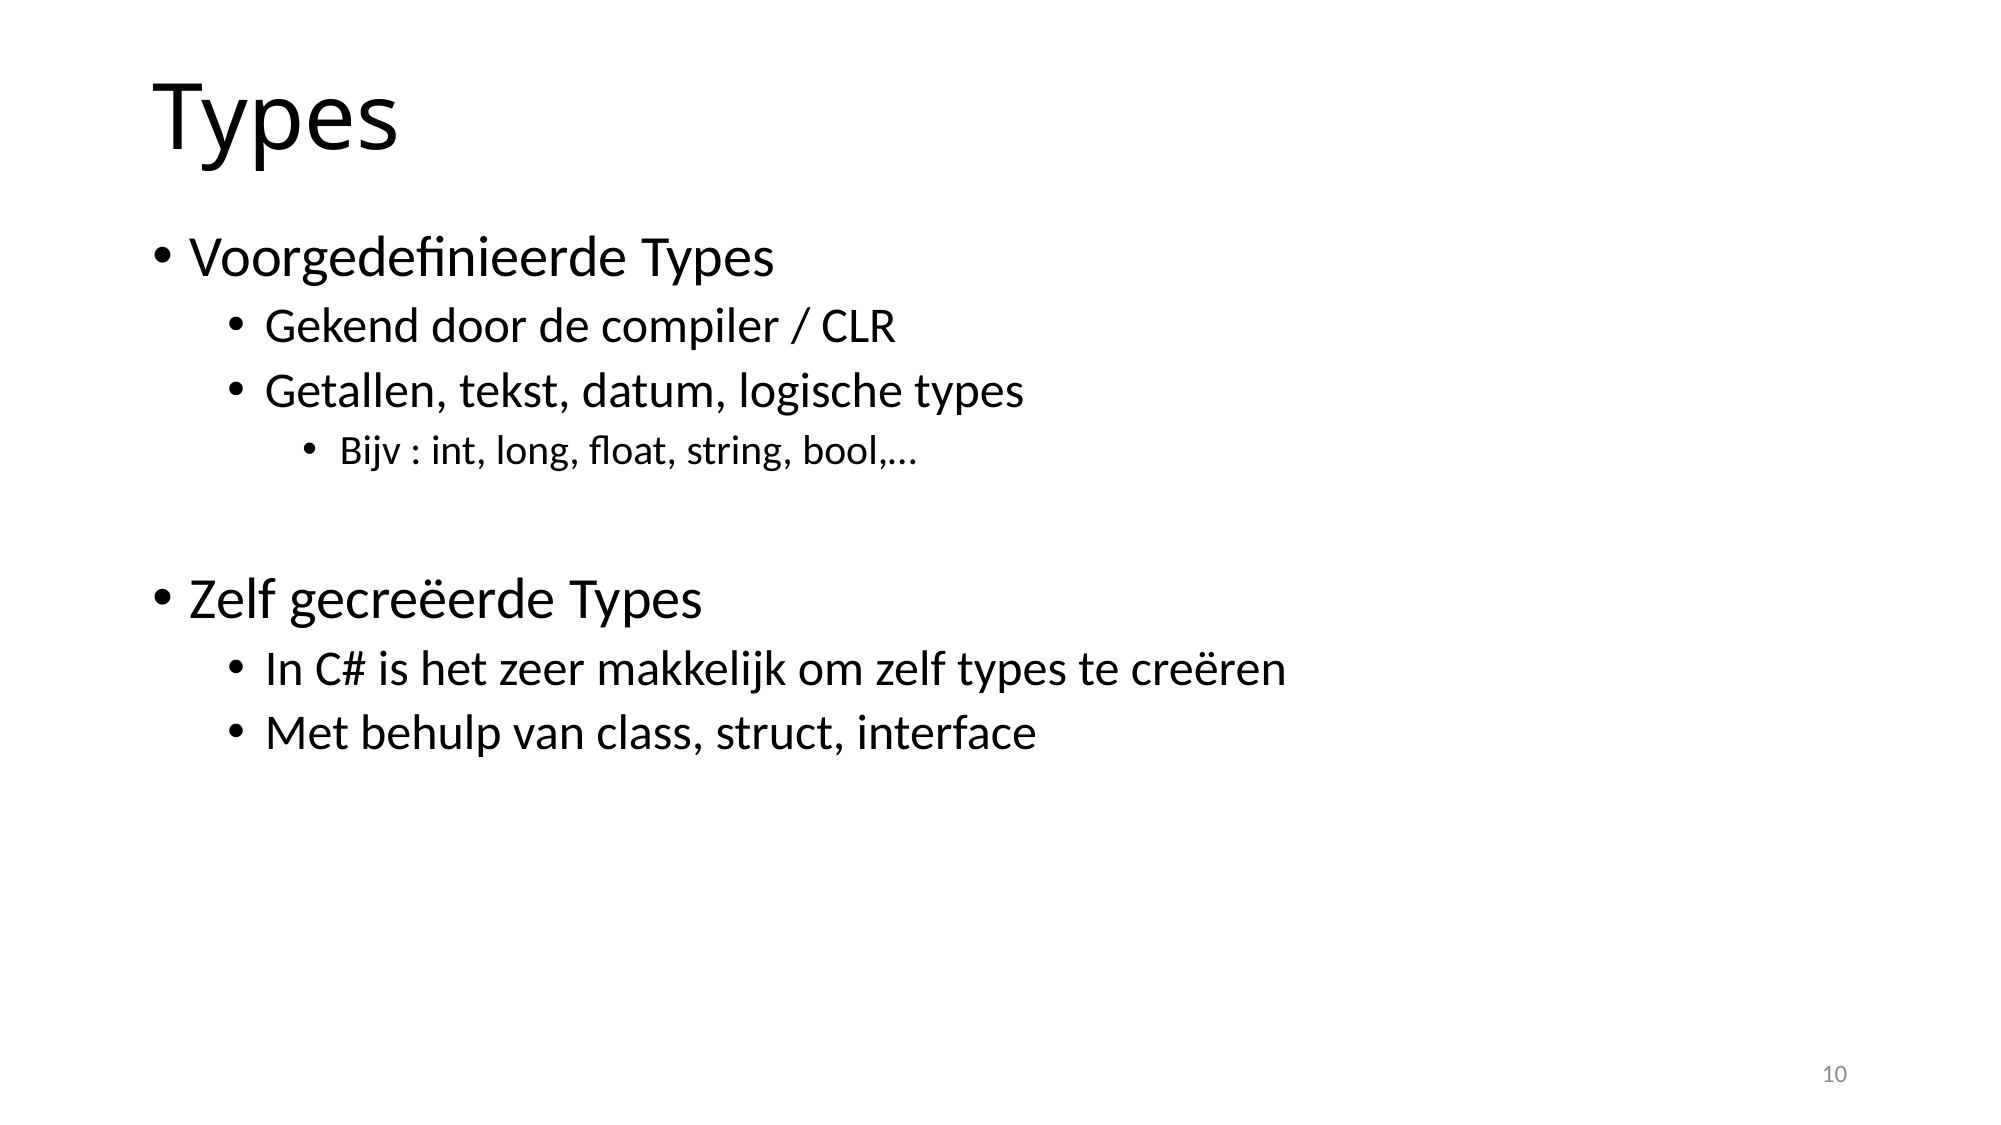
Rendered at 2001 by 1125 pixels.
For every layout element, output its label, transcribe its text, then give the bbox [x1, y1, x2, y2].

slide_number 10 [1412, 1042, 1863, 1103]
title Types [137, 59, 1863, 181]
list Voorgedefinieerde Types Gekend door de compiler / CLR Getallen, tekst, datum, logische types Bijv : int, long, float, string, bool,… Zelf gecreëerde Types In C# is het zeer makkelijk om zelf types te creëren Met behulp van class, struct, interface [137, 218, 1863, 1014]
